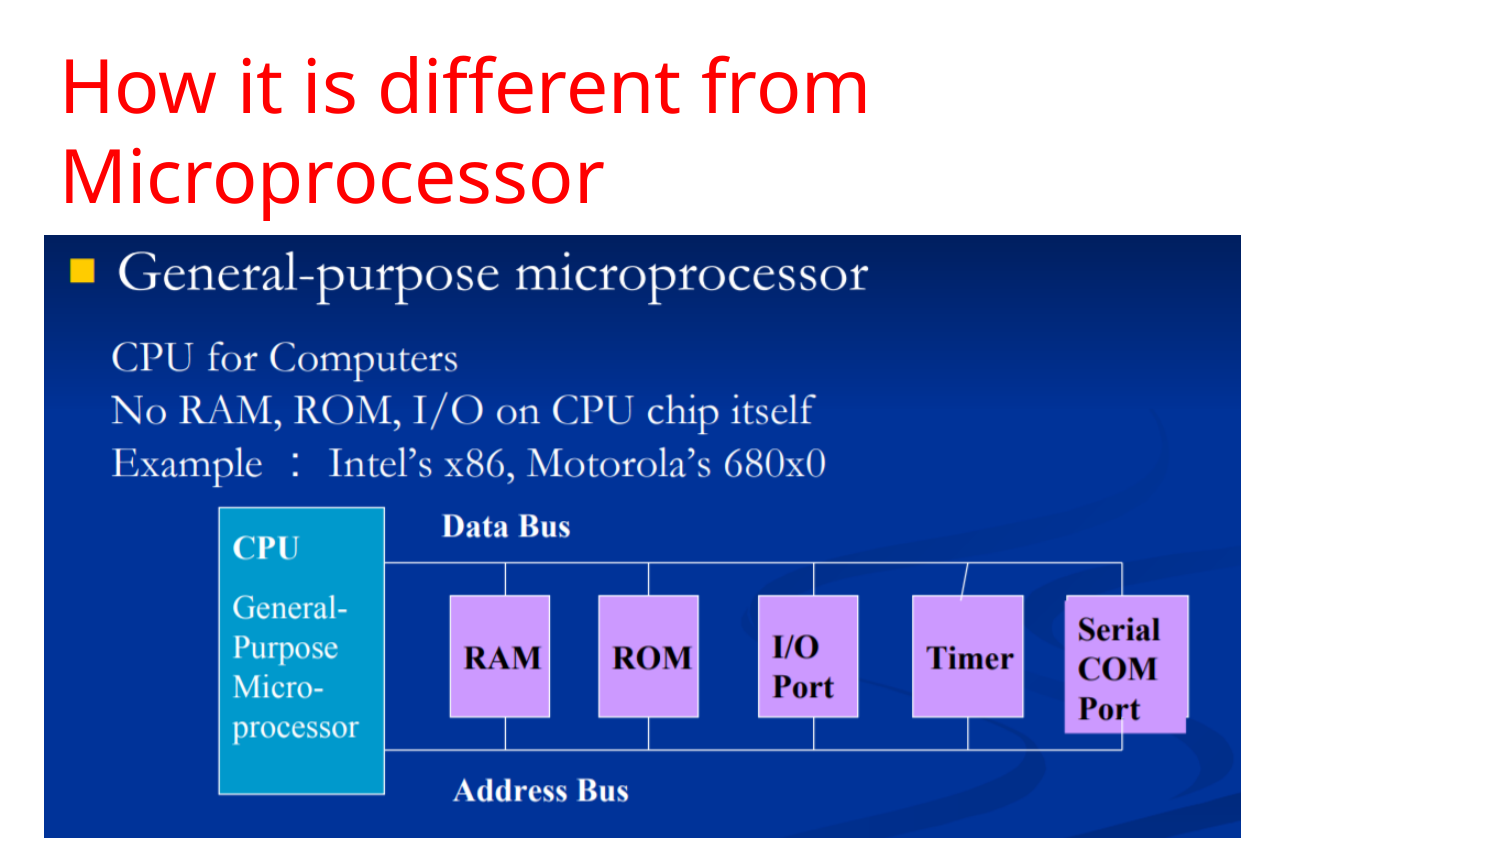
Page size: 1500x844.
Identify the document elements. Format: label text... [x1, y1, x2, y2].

title How it is different from Microprocessor [44, 23, 1442, 117]
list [43, 235, 1242, 839]
